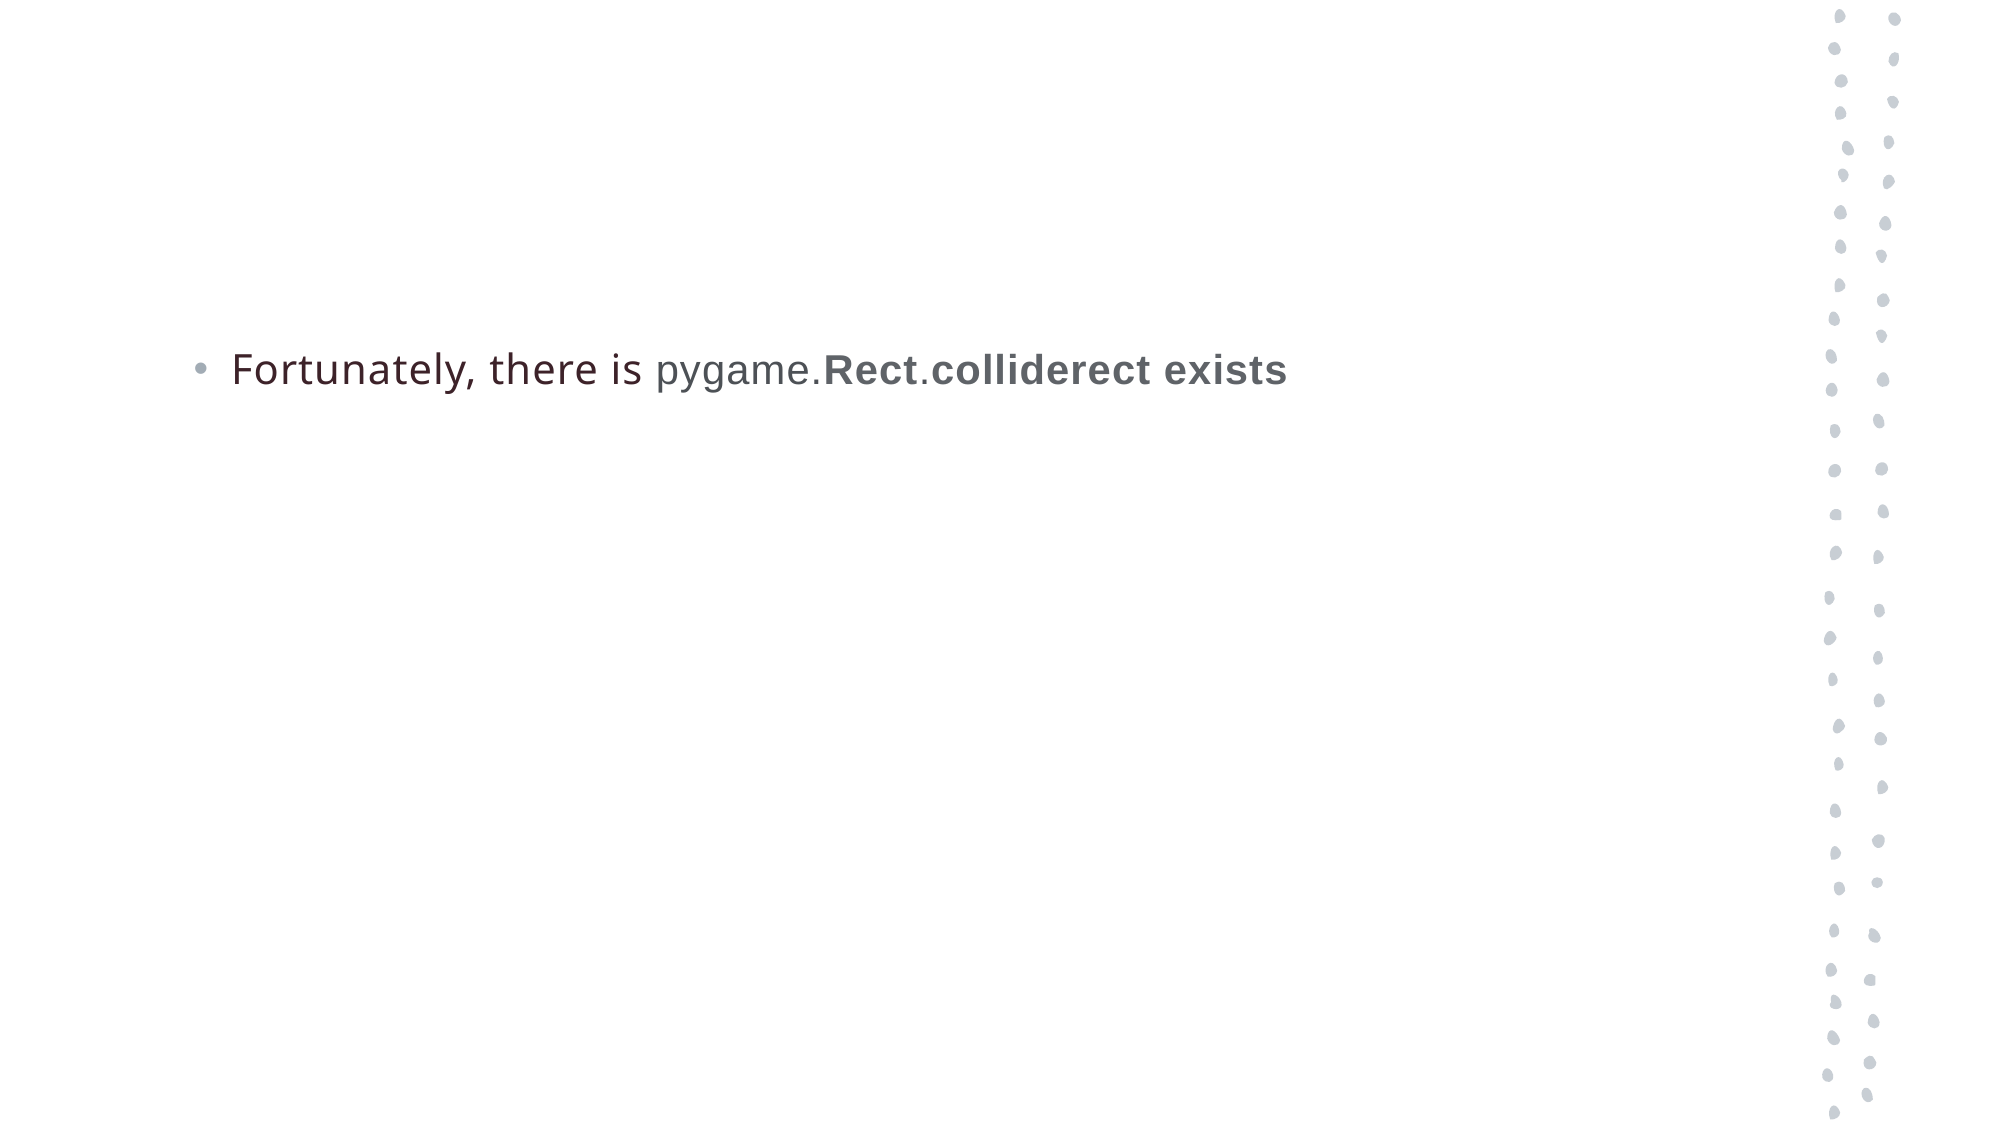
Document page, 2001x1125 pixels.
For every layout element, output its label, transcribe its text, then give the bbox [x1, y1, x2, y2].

list Fortunately, there is pygame.Rect.colliderect exists [175, 307, 1756, 1022]
